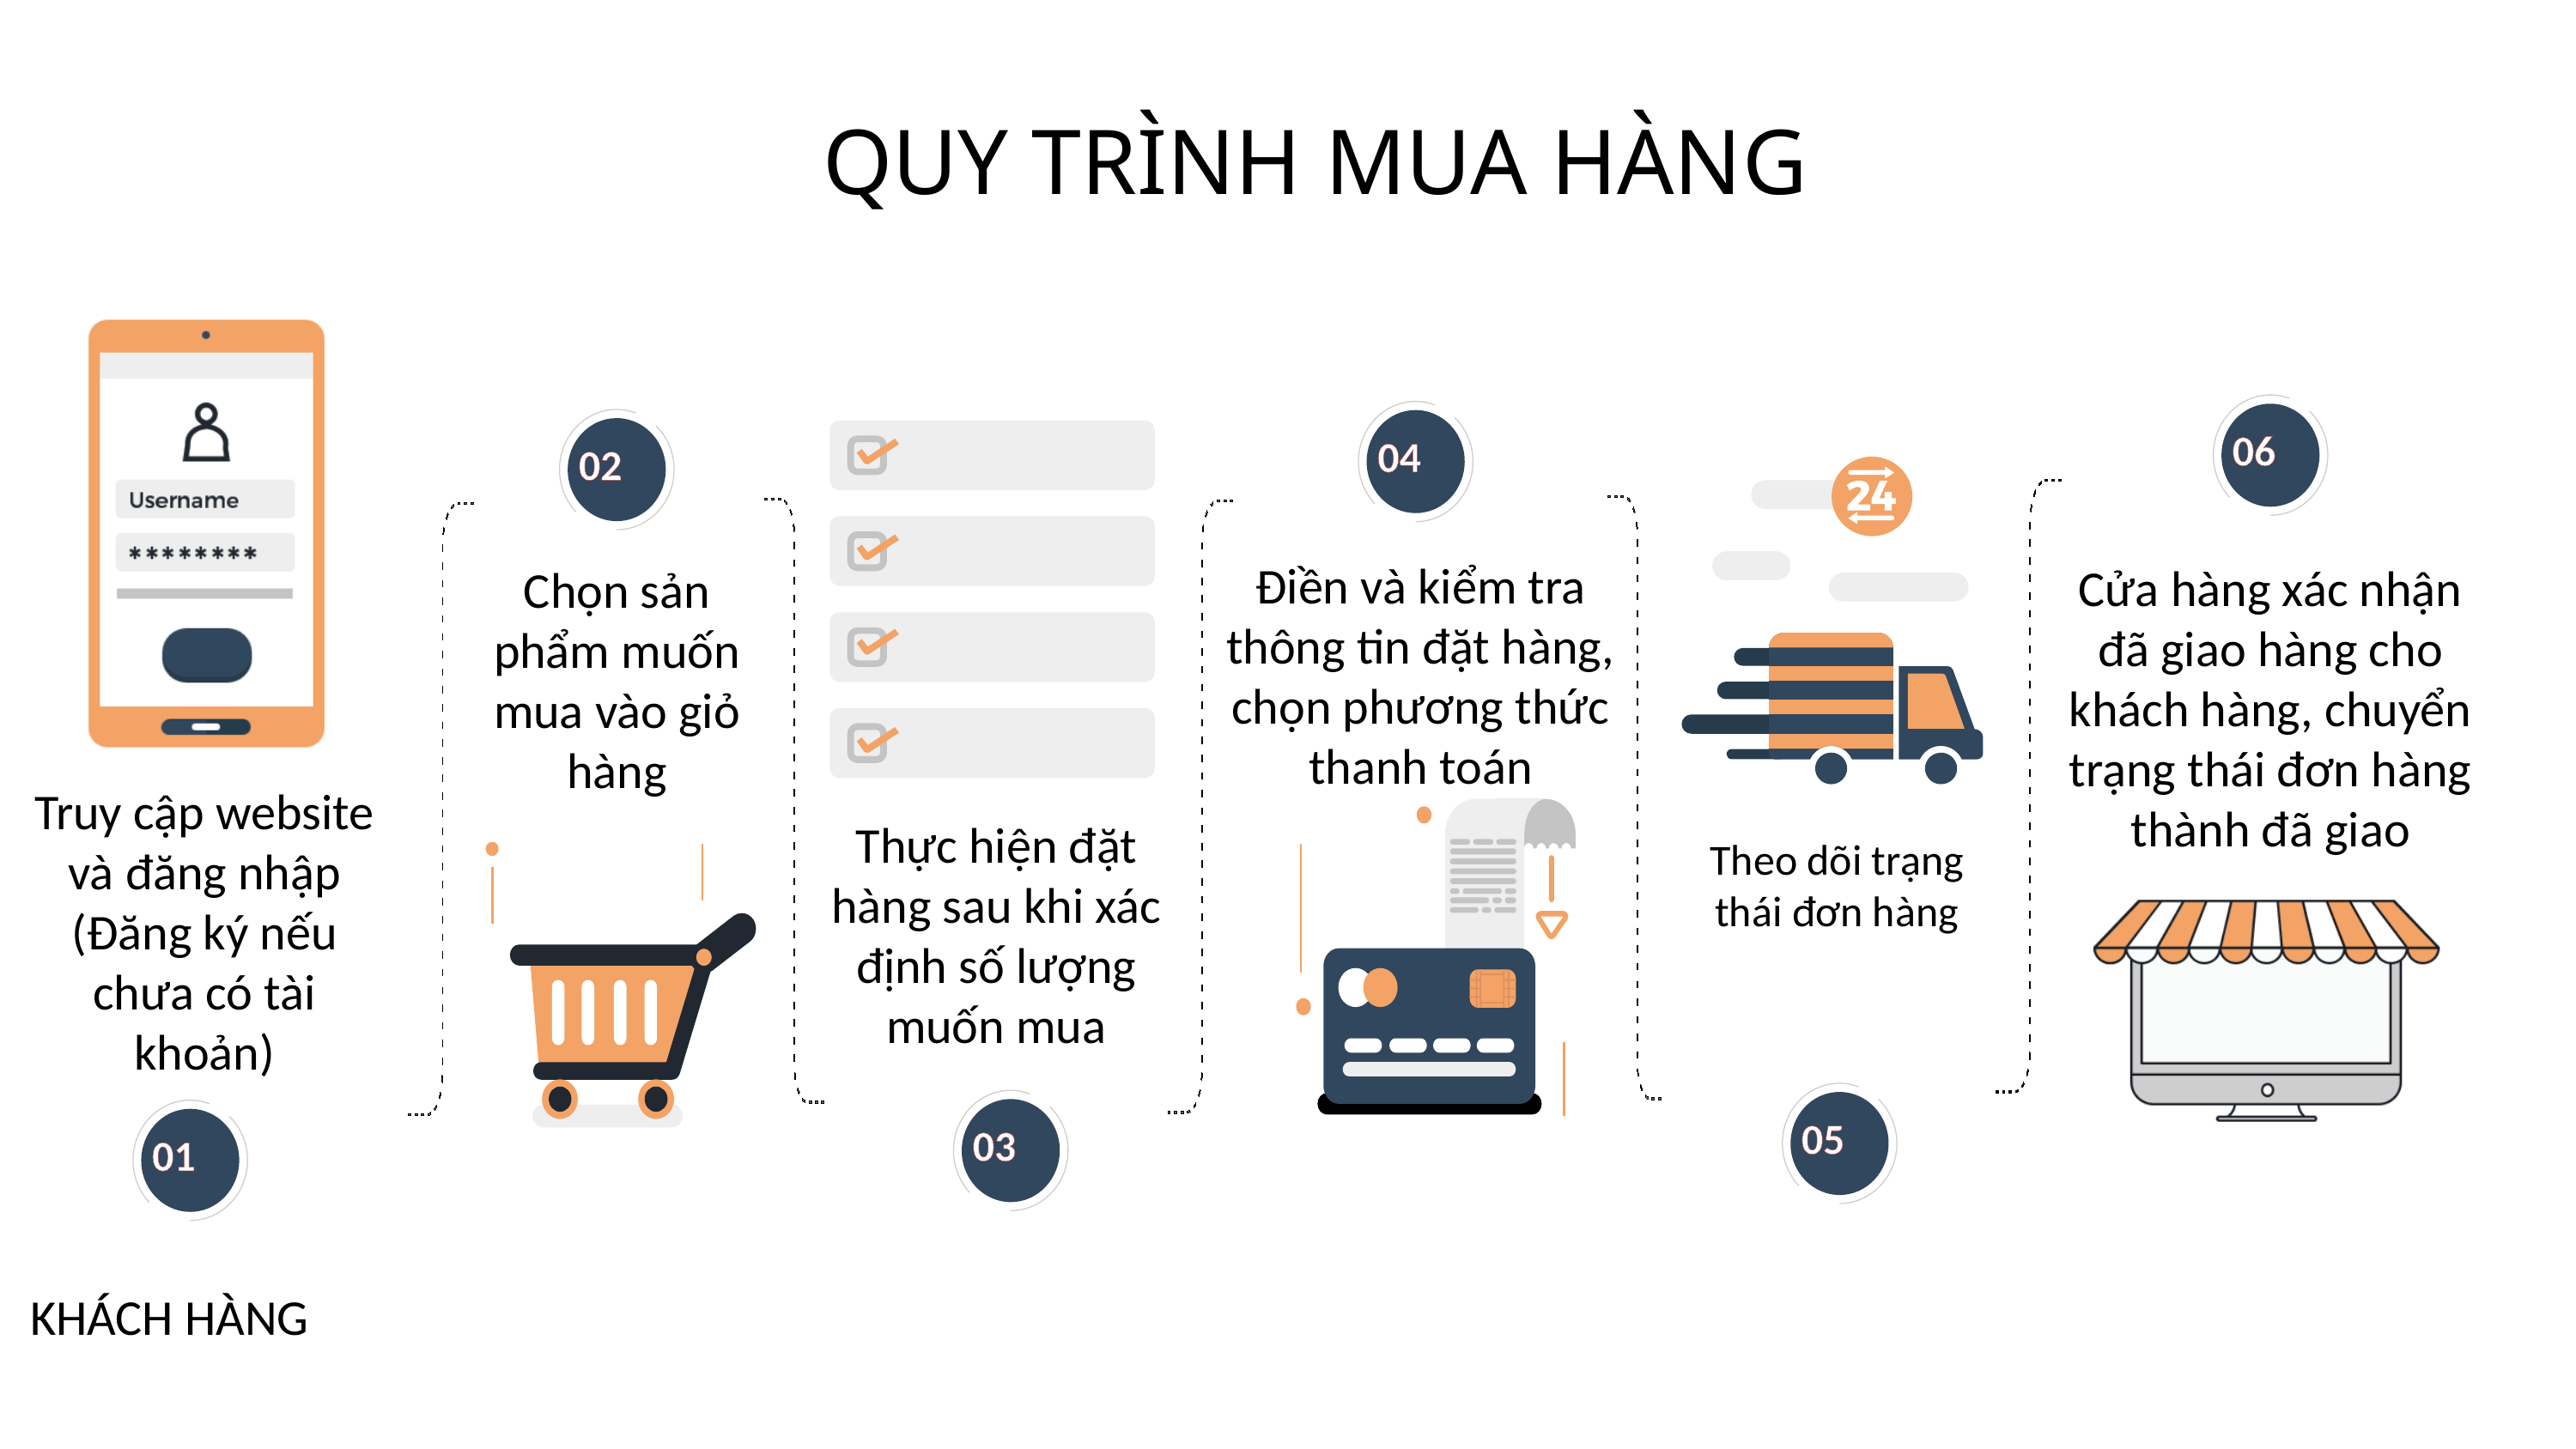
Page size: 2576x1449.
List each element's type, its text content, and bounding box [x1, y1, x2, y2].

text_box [1782, 1082, 1898, 1204]
text_box QUY TRÌNH MUA HÀNG [227, 101, 2403, 215]
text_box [953, 1089, 1069, 1211]
text_box Truy cập website và đăng nhập (Đăng ký nếu chưa có tài khoản) [2, 749, 407, 1110]
text_box KHÁCH HÀNG [4, 1283, 409, 1347]
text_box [559, 409, 675, 530]
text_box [1296, 798, 1577, 1117]
text_box Cửa hàng xác nhận đã giao hàng cho khách hàng, chuyển trạng thái đơn hàng thành đã giao [2034, 564, 2506, 849]
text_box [485, 841, 758, 1128]
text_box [2213, 394, 2329, 516]
text_box Theo dõi trạng thái đơn hàng [1660, 776, 2014, 992]
picture [77, 311, 335, 752]
picture [2081, 892, 2443, 1128]
text_box Chọn sản phẩm muốn mua vào giỏ hàng [448, 499, 787, 858]
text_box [829, 420, 1156, 876]
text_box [1681, 456, 1984, 785]
text_box Thực hiện đặt hàng sau khi xác định số lượng muốn mua [798, 753, 1194, 1113]
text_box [132, 1100, 248, 1222]
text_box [1358, 401, 1473, 523]
text_box Điền và kiểm tra thông tin đặt hàng, chọn phương thức thanh toán [1199, 494, 1643, 854]
